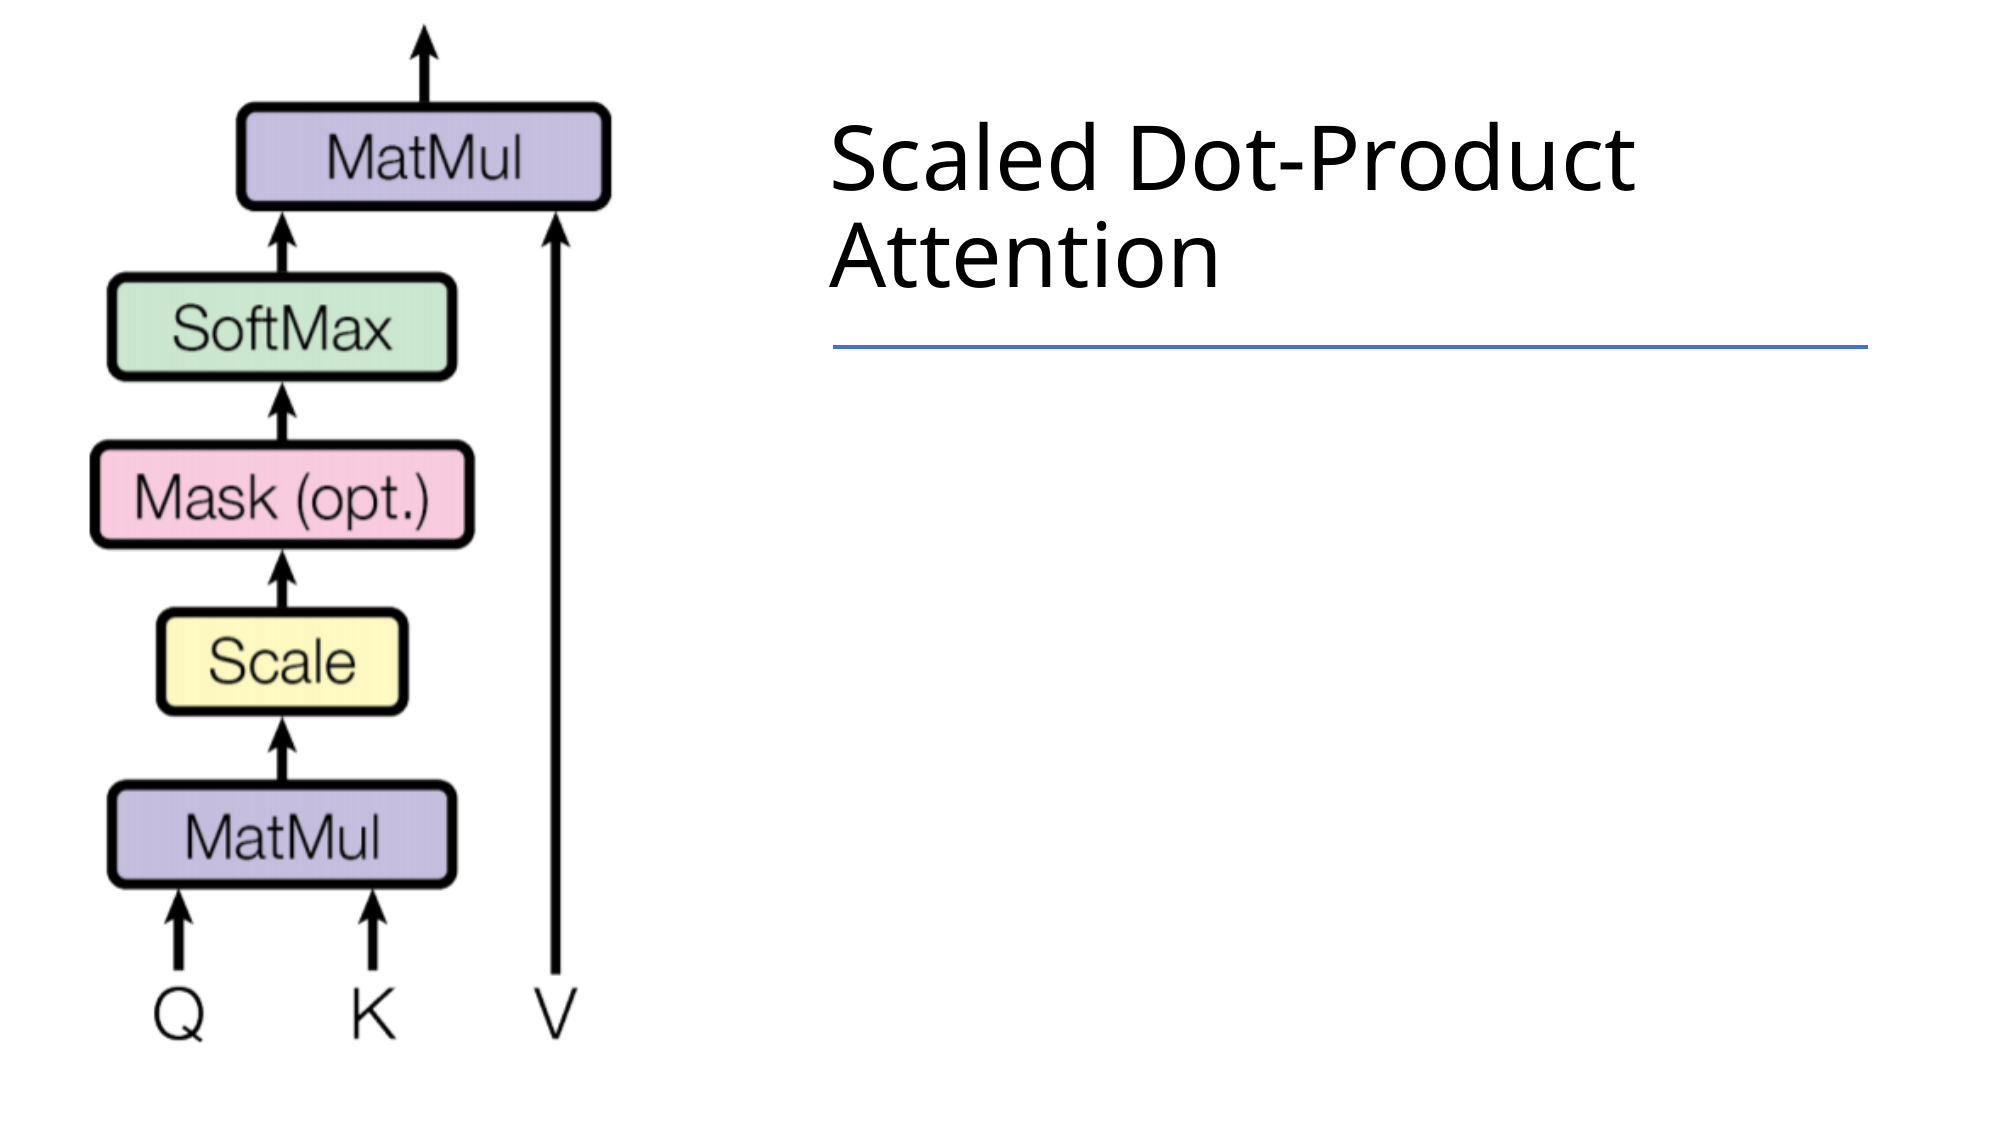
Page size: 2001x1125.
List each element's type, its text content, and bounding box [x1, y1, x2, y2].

picture [0, 0, 761, 1125]
title Scaled Dot-Product Attention [814, 103, 1895, 315]
